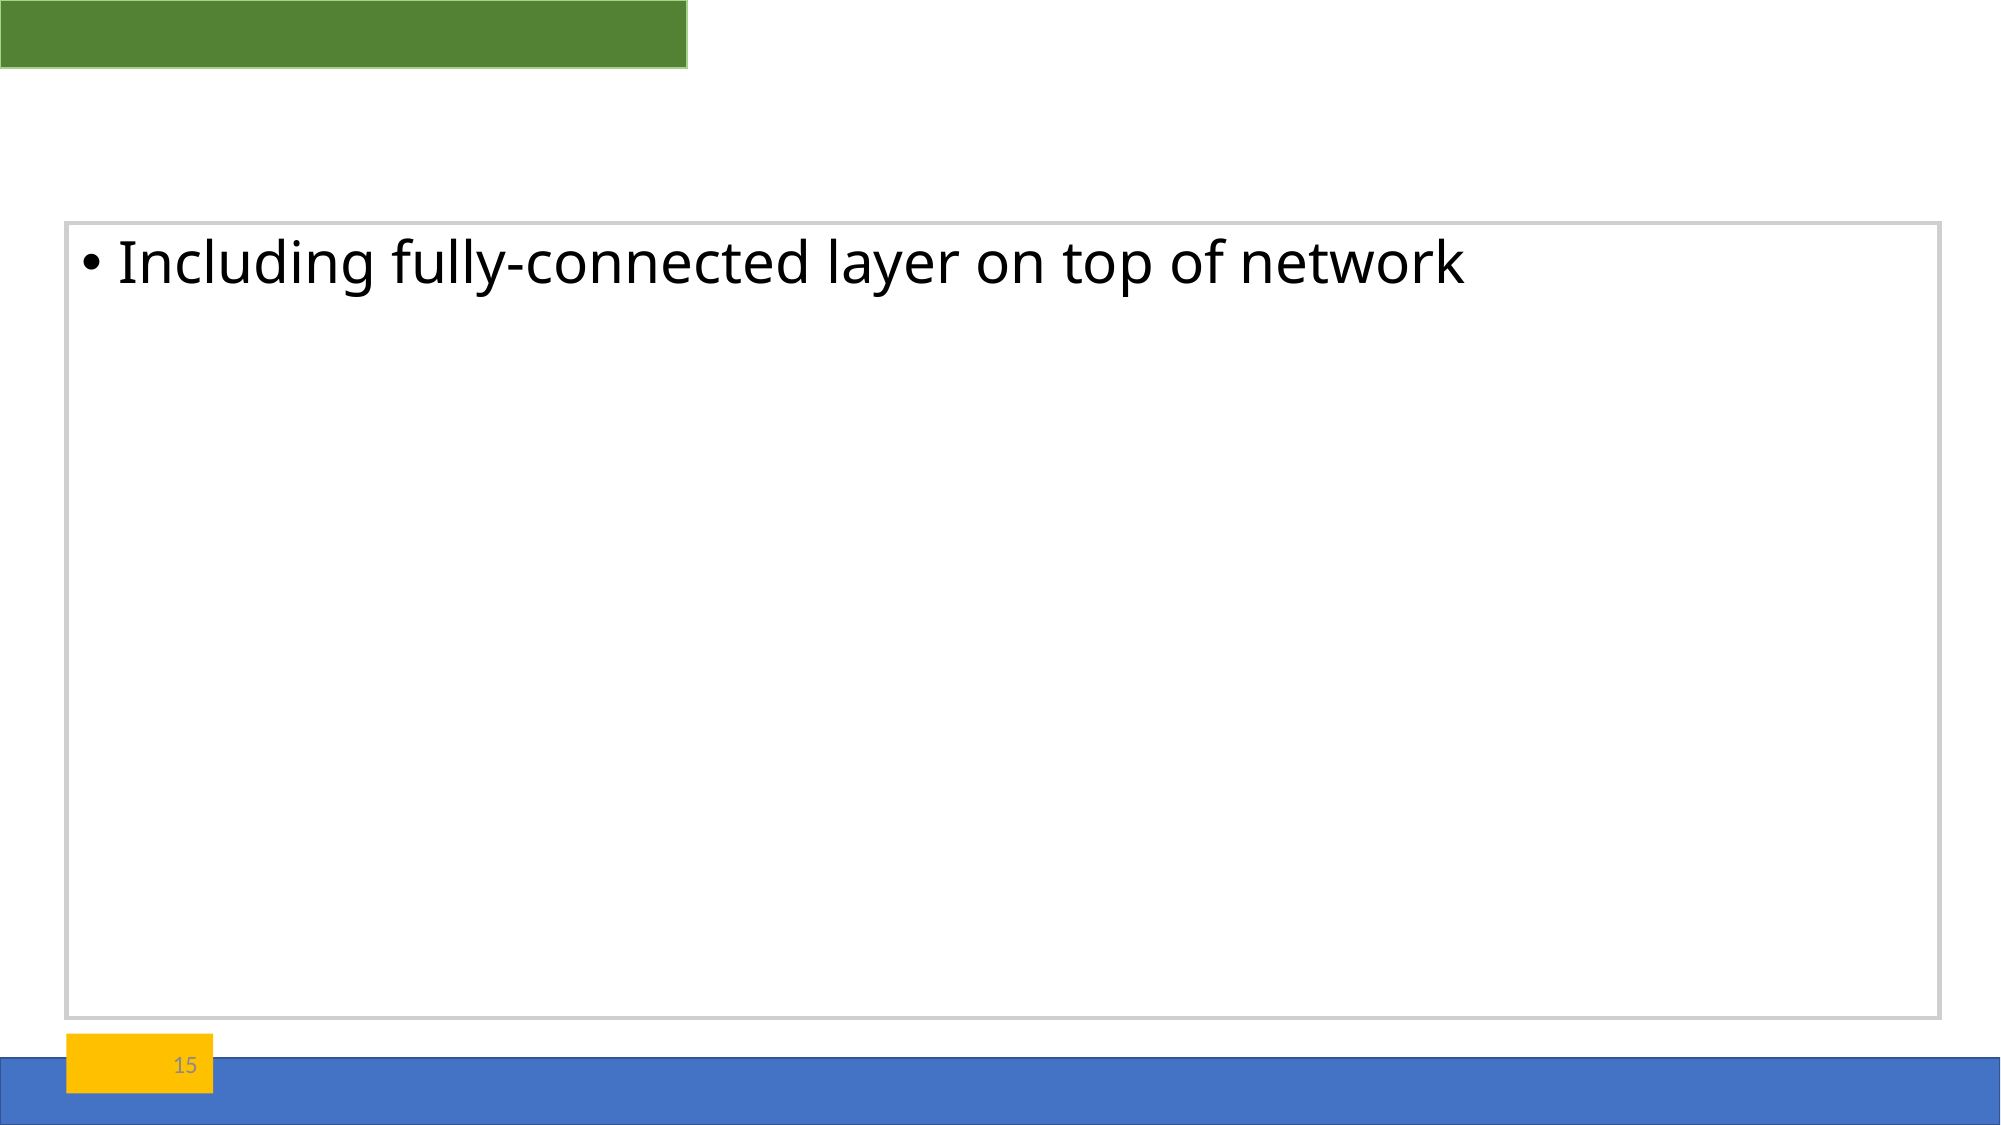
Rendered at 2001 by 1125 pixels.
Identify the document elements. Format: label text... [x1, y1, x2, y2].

list Including fully-connected layer on top of network [66, 226, 1940, 1014]
slide_number 15 [66, 1033, 214, 1094]
